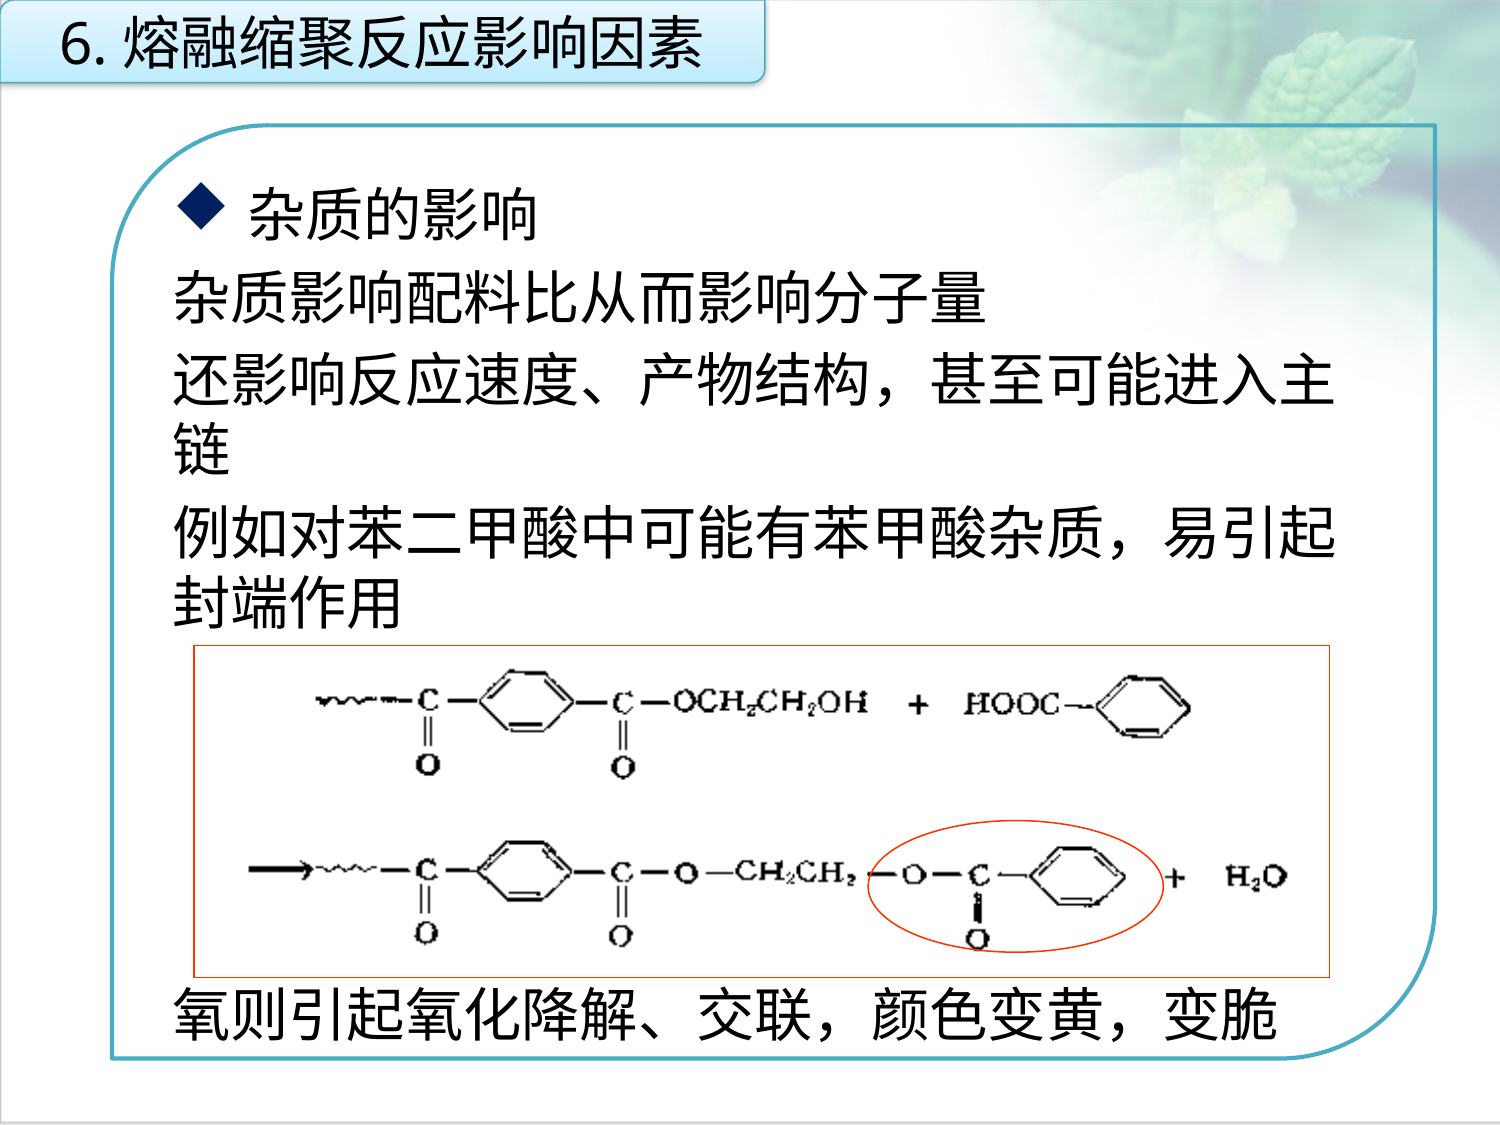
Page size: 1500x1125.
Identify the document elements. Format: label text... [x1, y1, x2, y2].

text_box 杂质的影响 杂质影响配料比从而影响分子量 还影响反应速度、产物结构，甚至可能进入主链 例如对苯二甲酸中可能有苯甲酸杂质，易引起封端作用 氧则引起氧化降解、交联，颜色变黄，变脆 [109, 123, 1438, 1061]
text_box 6.熔融缩聚反应影响因素 [0, 0, 766, 84]
picture [0, 0, 1500, 1125]
